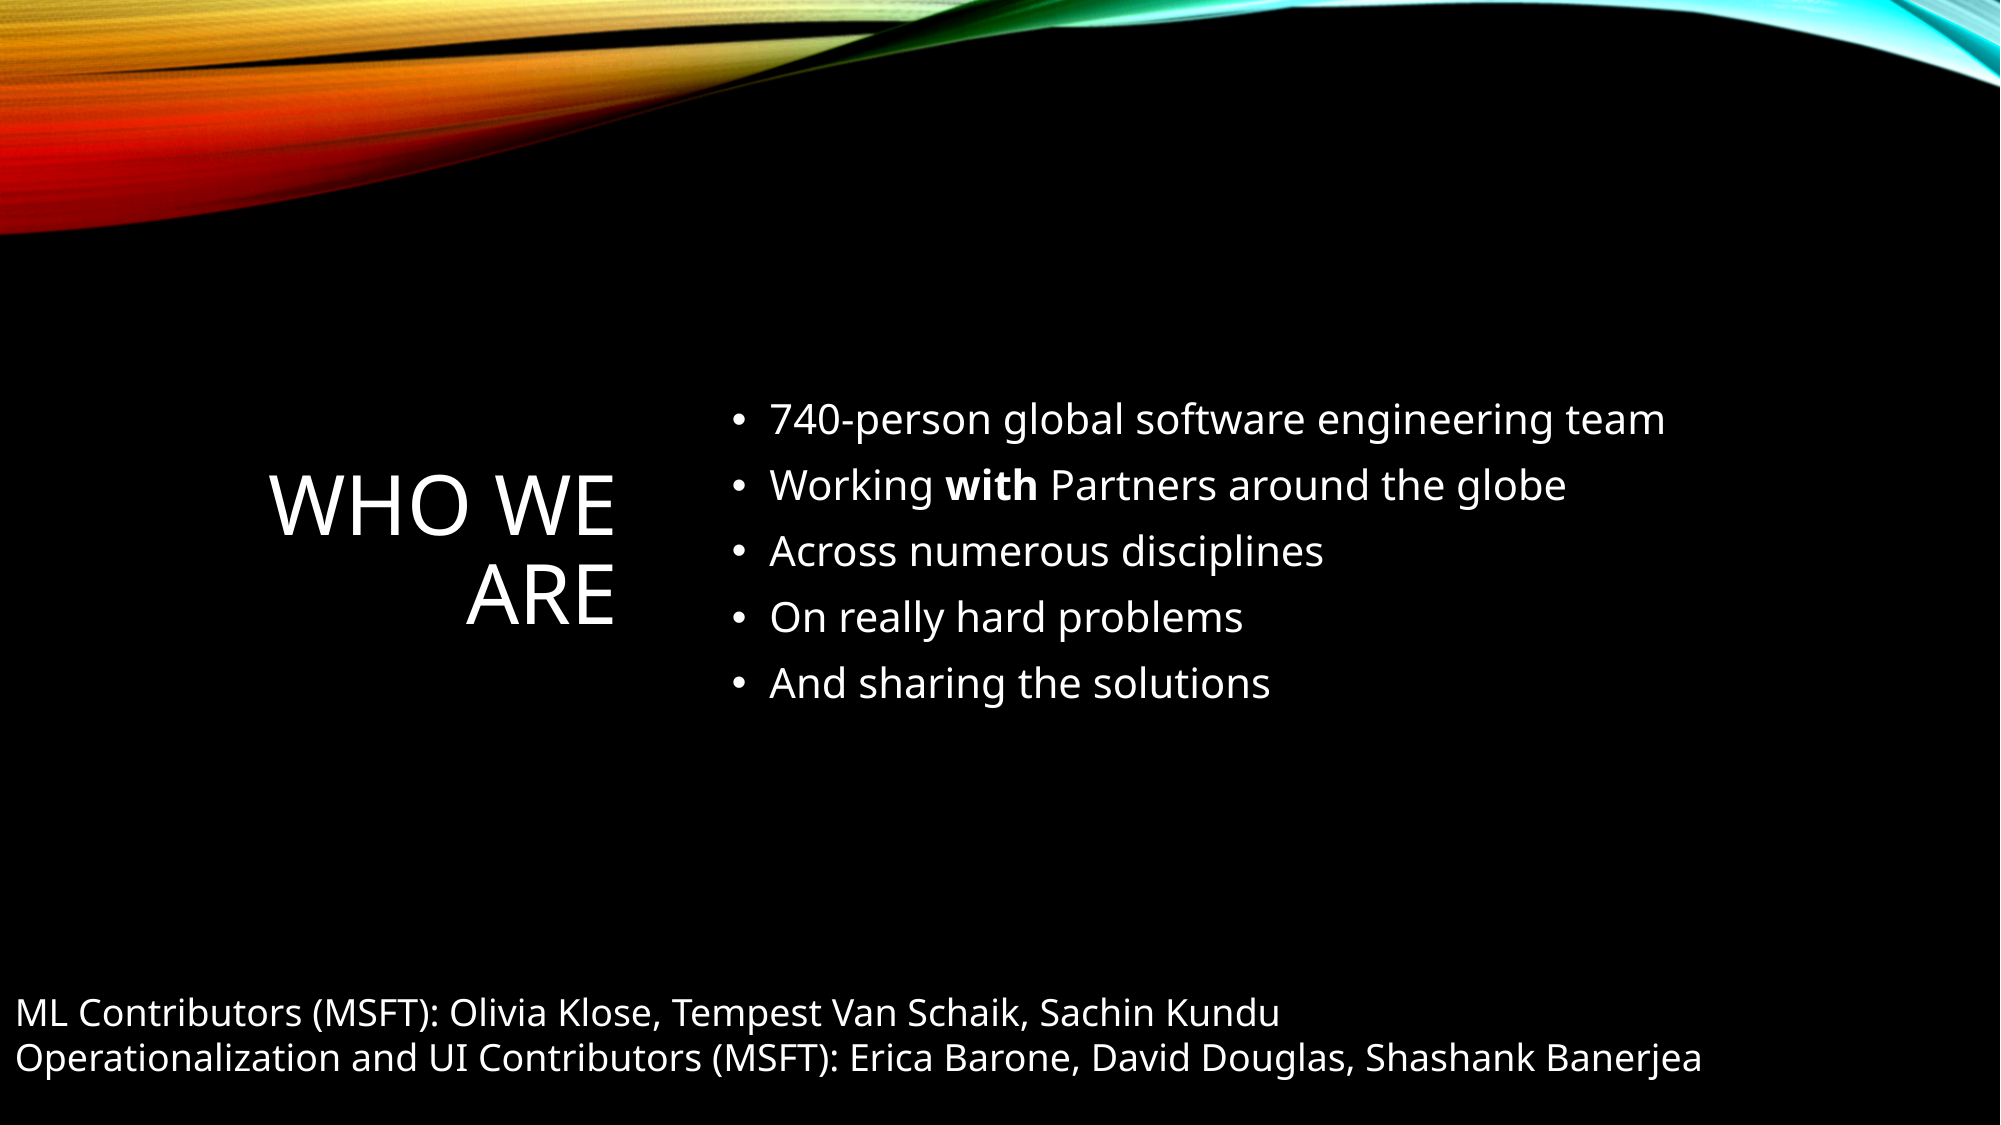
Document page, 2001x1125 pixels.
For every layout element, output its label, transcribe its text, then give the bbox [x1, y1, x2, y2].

title Who We Are [112, 125, 633, 981]
text_box ML Contributors (MSFT): Olivia Klose, Tempest Van Schaik, Sachin Kundu Operationalization and UI Contributors (MSFT): Erica Barone, David Douglas, Shashank Banerjea [0, 981, 2000, 1087]
picture [0, 0, 2000, 237]
list 740-person global software engineering team Working with Partners around the globe Across numerous disciplines On really hard problems And sharing the solutions [716, 125, 1880, 981]
